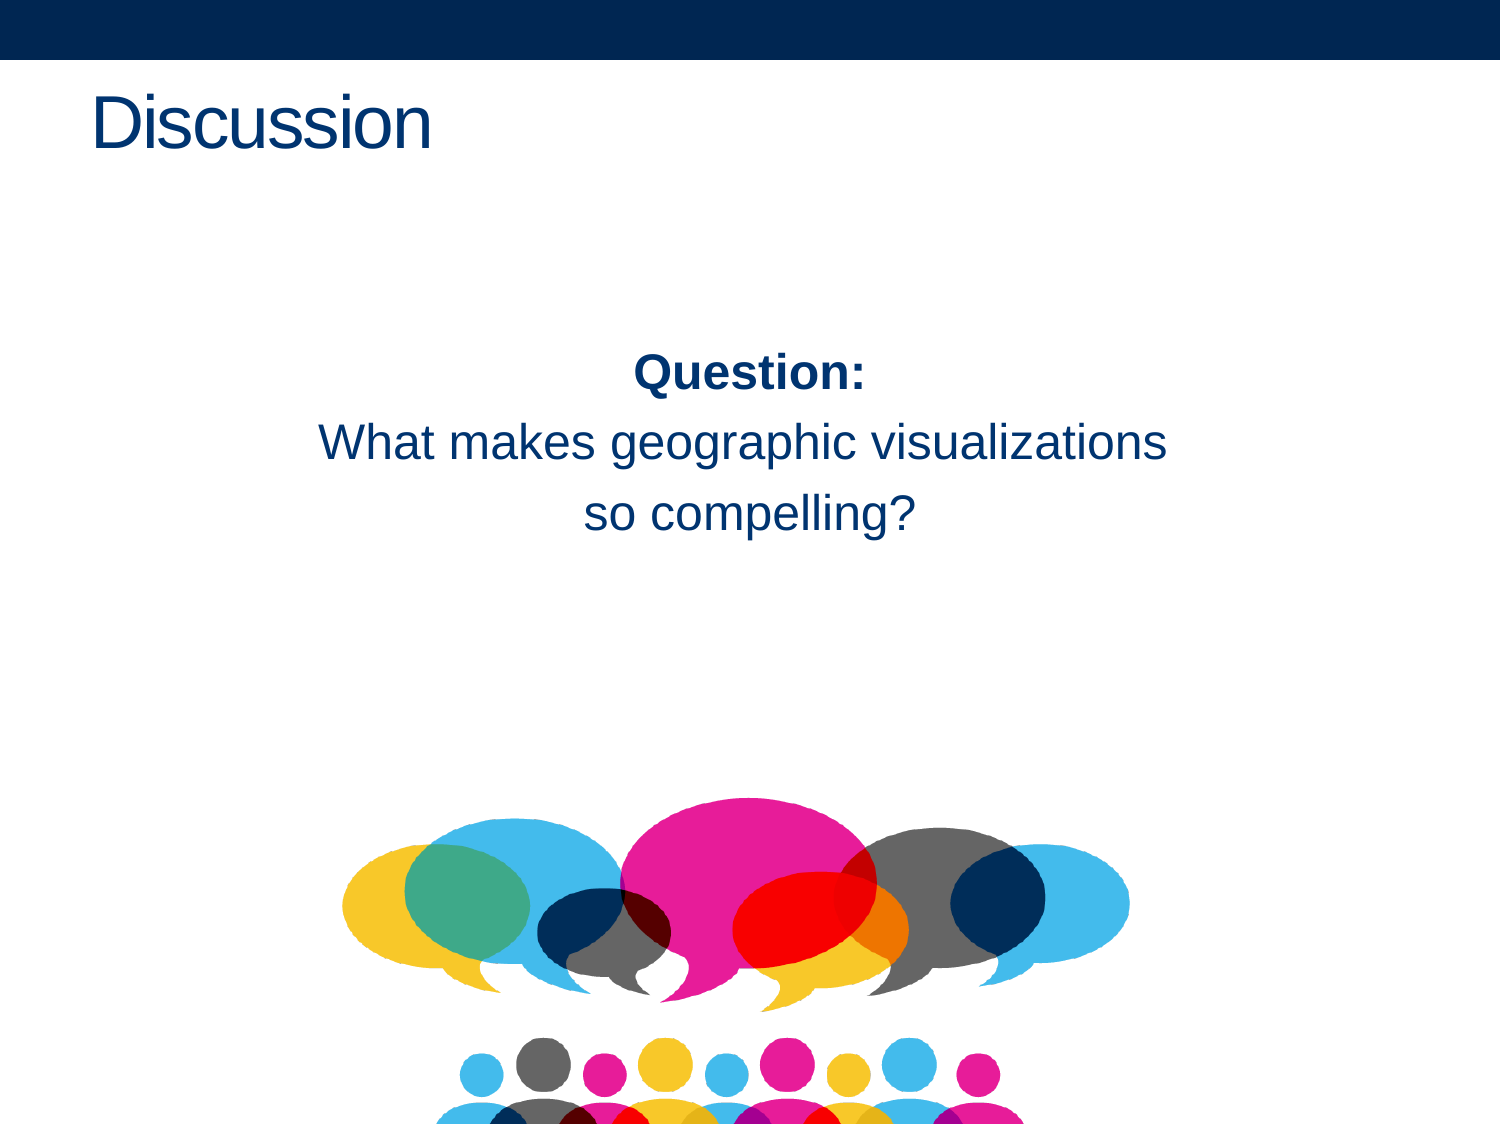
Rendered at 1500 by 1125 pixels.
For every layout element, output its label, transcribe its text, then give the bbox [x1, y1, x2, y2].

title Discussion [75, 37, 1425, 200]
list Question: What makes geographic visualizations so compelling? [75, 262, 1425, 1063]
picture [325, 787, 1151, 1124]
